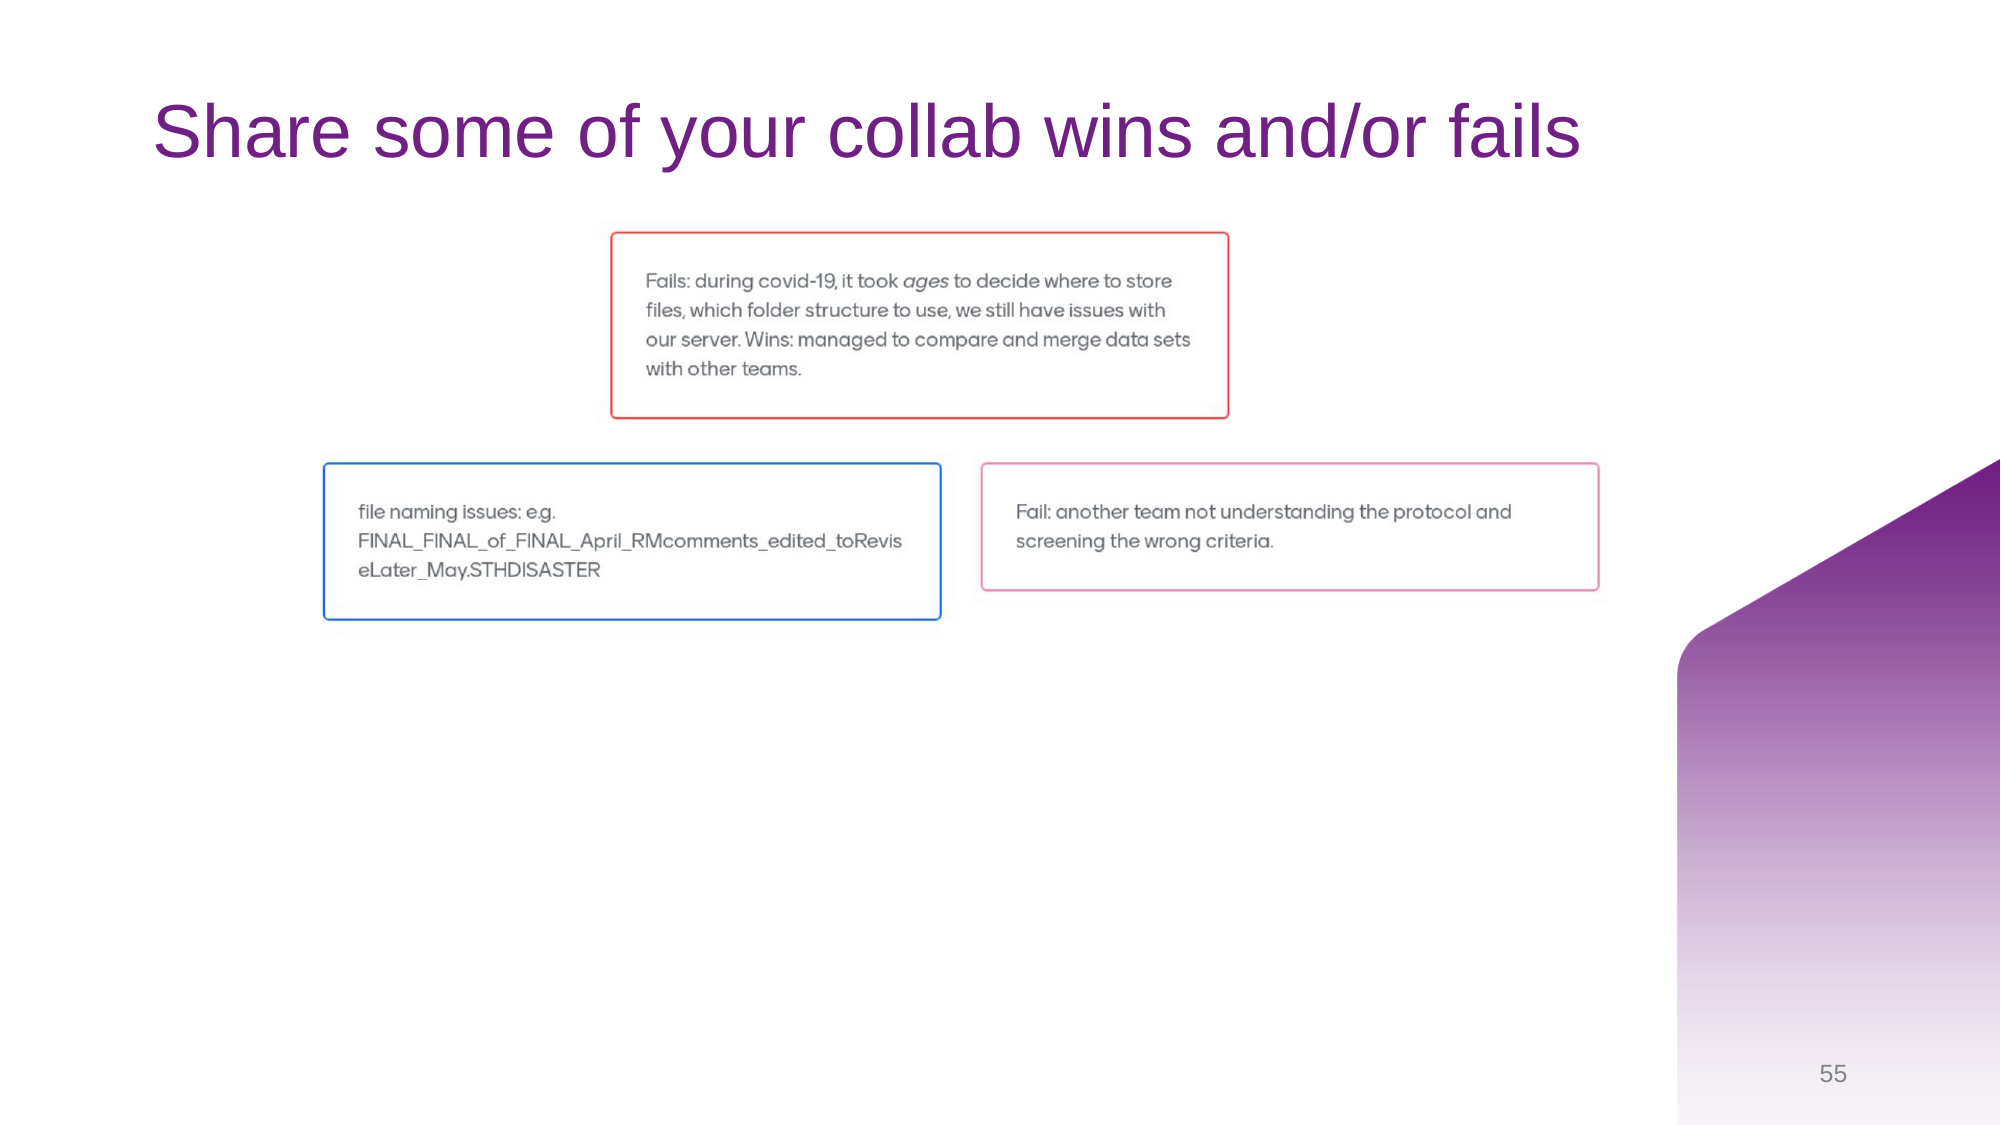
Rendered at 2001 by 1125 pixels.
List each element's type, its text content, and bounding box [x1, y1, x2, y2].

picture [289, 200, 2000, 1125]
slide_number 55 [1412, 1042, 1863, 1103]
title Share some of your collab wins and/or fails [137, 88, 1775, 179]
